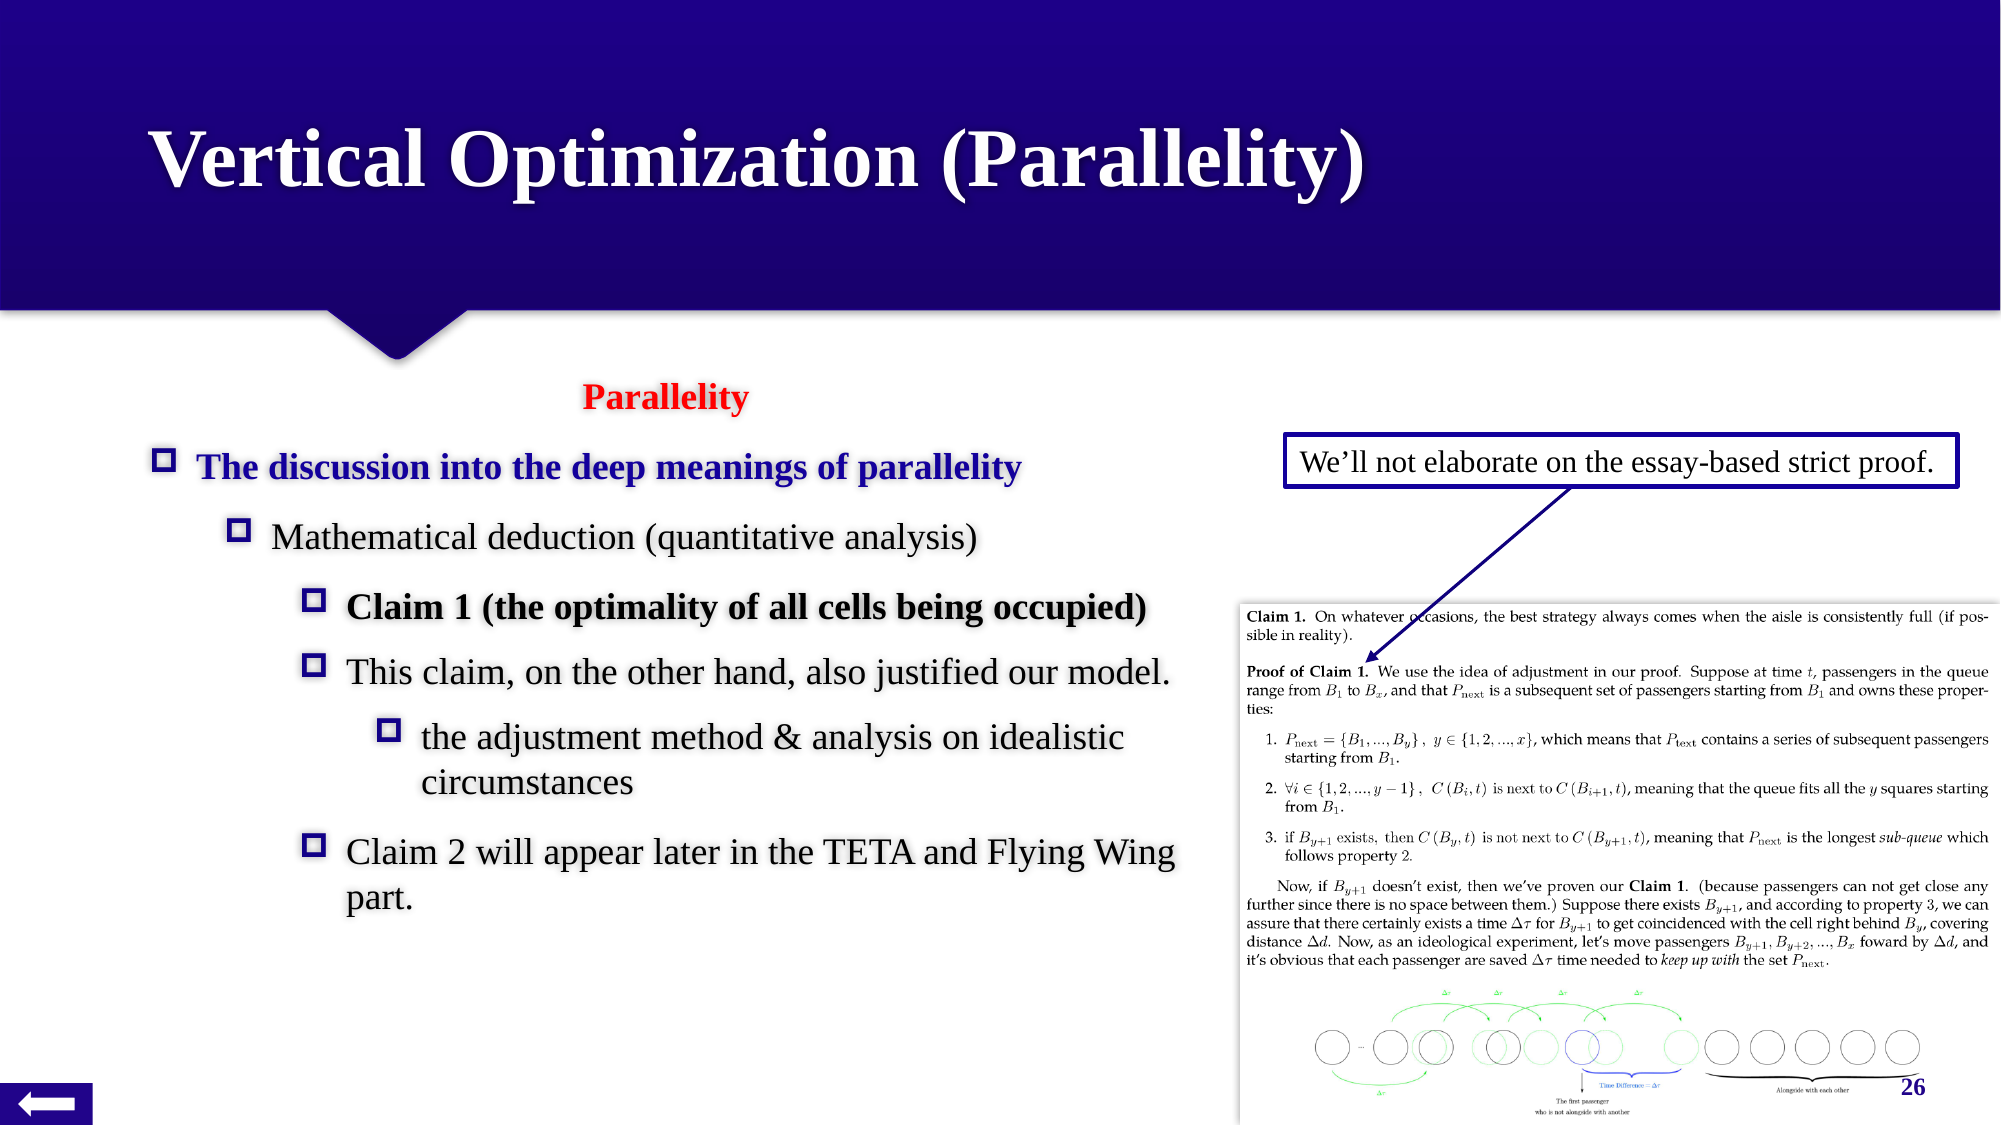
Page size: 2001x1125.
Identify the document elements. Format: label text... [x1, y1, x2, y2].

list Parallelity The discussion into the deep meanings of parallelity Mathematical deduction (quantitative analysis) Claim 1 (the optimality of all cells being occupied) This claim, on the other hand, also justified our model. the adjustment method & analysis on idealistic circumstances Claim 2 will appear later in the TETA and Flying Wing part. [134, 364, 1199, 962]
text_box [0, 1081, 95, 1125]
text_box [1365, 486, 1572, 664]
picture [1240, 604, 2000, 1125]
title Vertical Optimization (Parallelity) [132, 73, 1868, 233]
text_box We’ll not elaborate on the essay-based strict proof. [1284, 434, 1958, 487]
